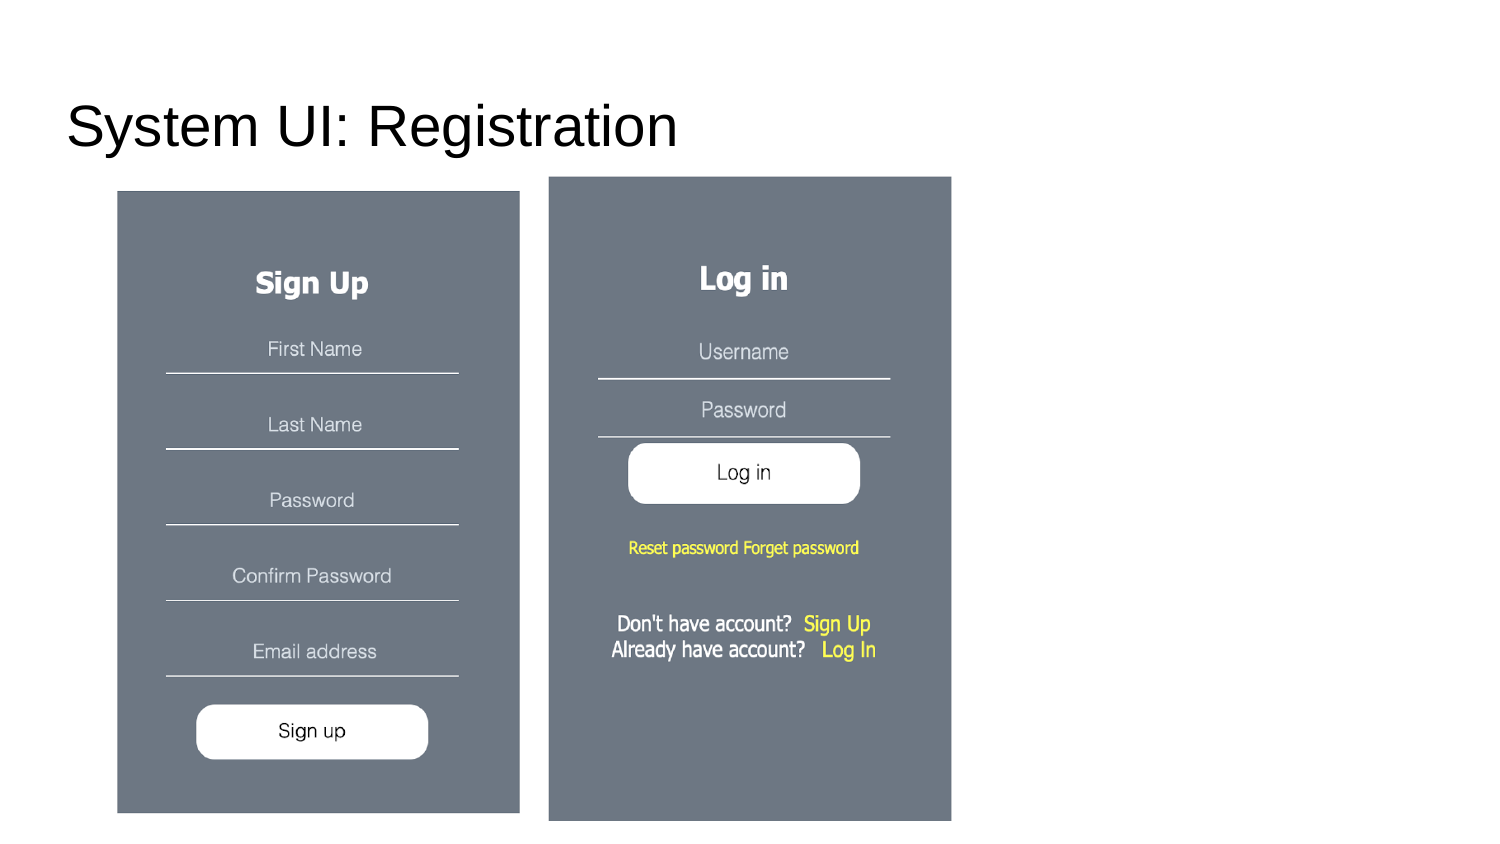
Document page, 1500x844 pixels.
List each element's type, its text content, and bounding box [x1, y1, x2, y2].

title System UI: Registration [51, 72, 1449, 167]
picture [77, 166, 532, 830]
picture [540, 175, 960, 821]
